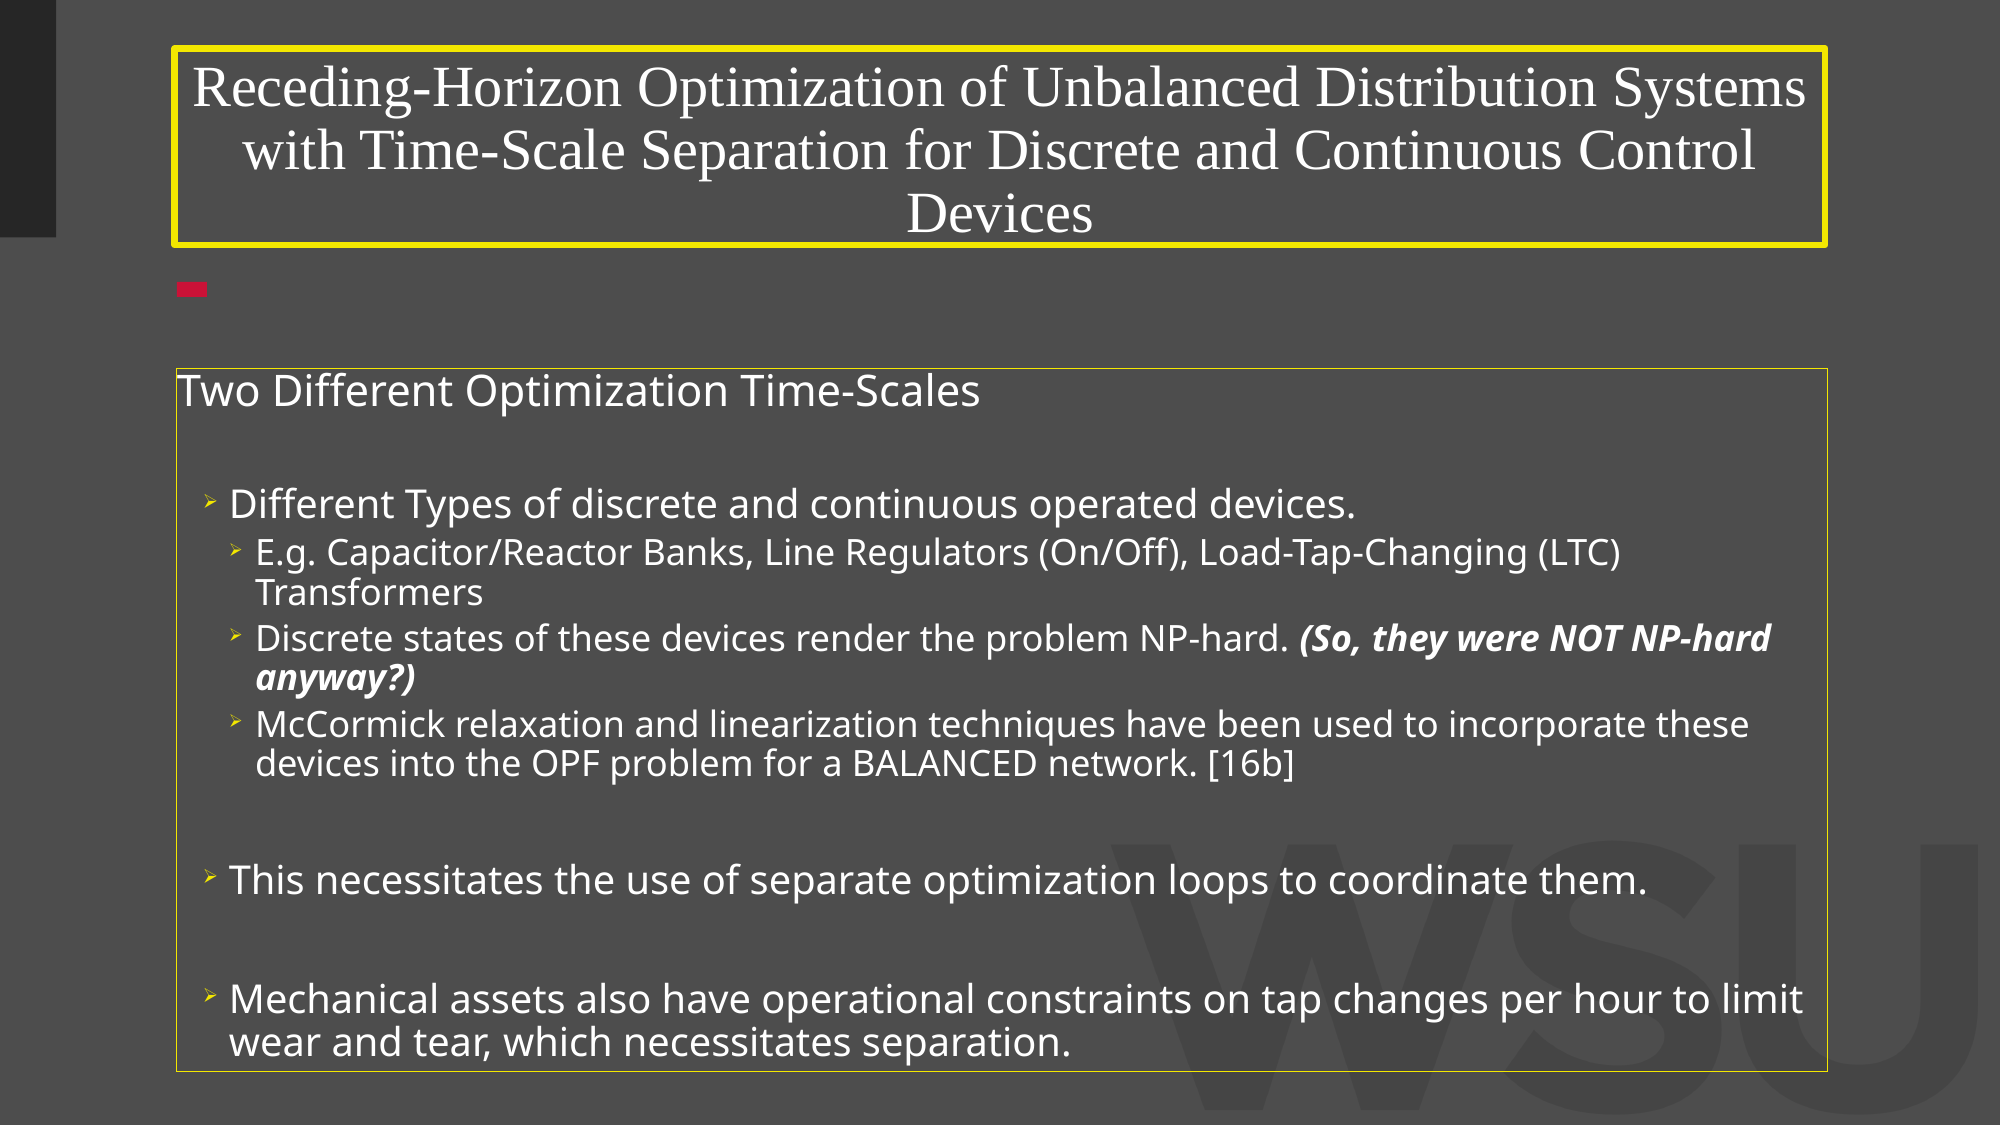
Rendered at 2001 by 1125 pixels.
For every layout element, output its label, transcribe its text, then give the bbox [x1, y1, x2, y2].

title Receding-Horizon Optimization of Unbalanced Distribution Systems with Time-Scale Separation for Discrete and Continuous Control Devices [174, 48, 1826, 245]
list Two Different Optimization Time-Scales Different Types of discrete and continuous operated devices. E.g. Capacitor/Reactor Banks, Line Regulators (On/Off), Load-Tap-Changing (LTC) Transformers Discrete states of these devices render the problem NP-hard. (So, they were NOT NP-hard anyway?) McCormick relaxation and linearization techniques have been used to incorporate these devices into the OPF problem for a BALANCED network. [16b] This necessitates the use of separate optimization loops to coordinate them. Mechanical assets also have operational constraints on tap changes per hour to limit wear and tear, which necessitates separation. [176, 368, 1828, 1072]
picture [1109, 840, 1979, 1115]
